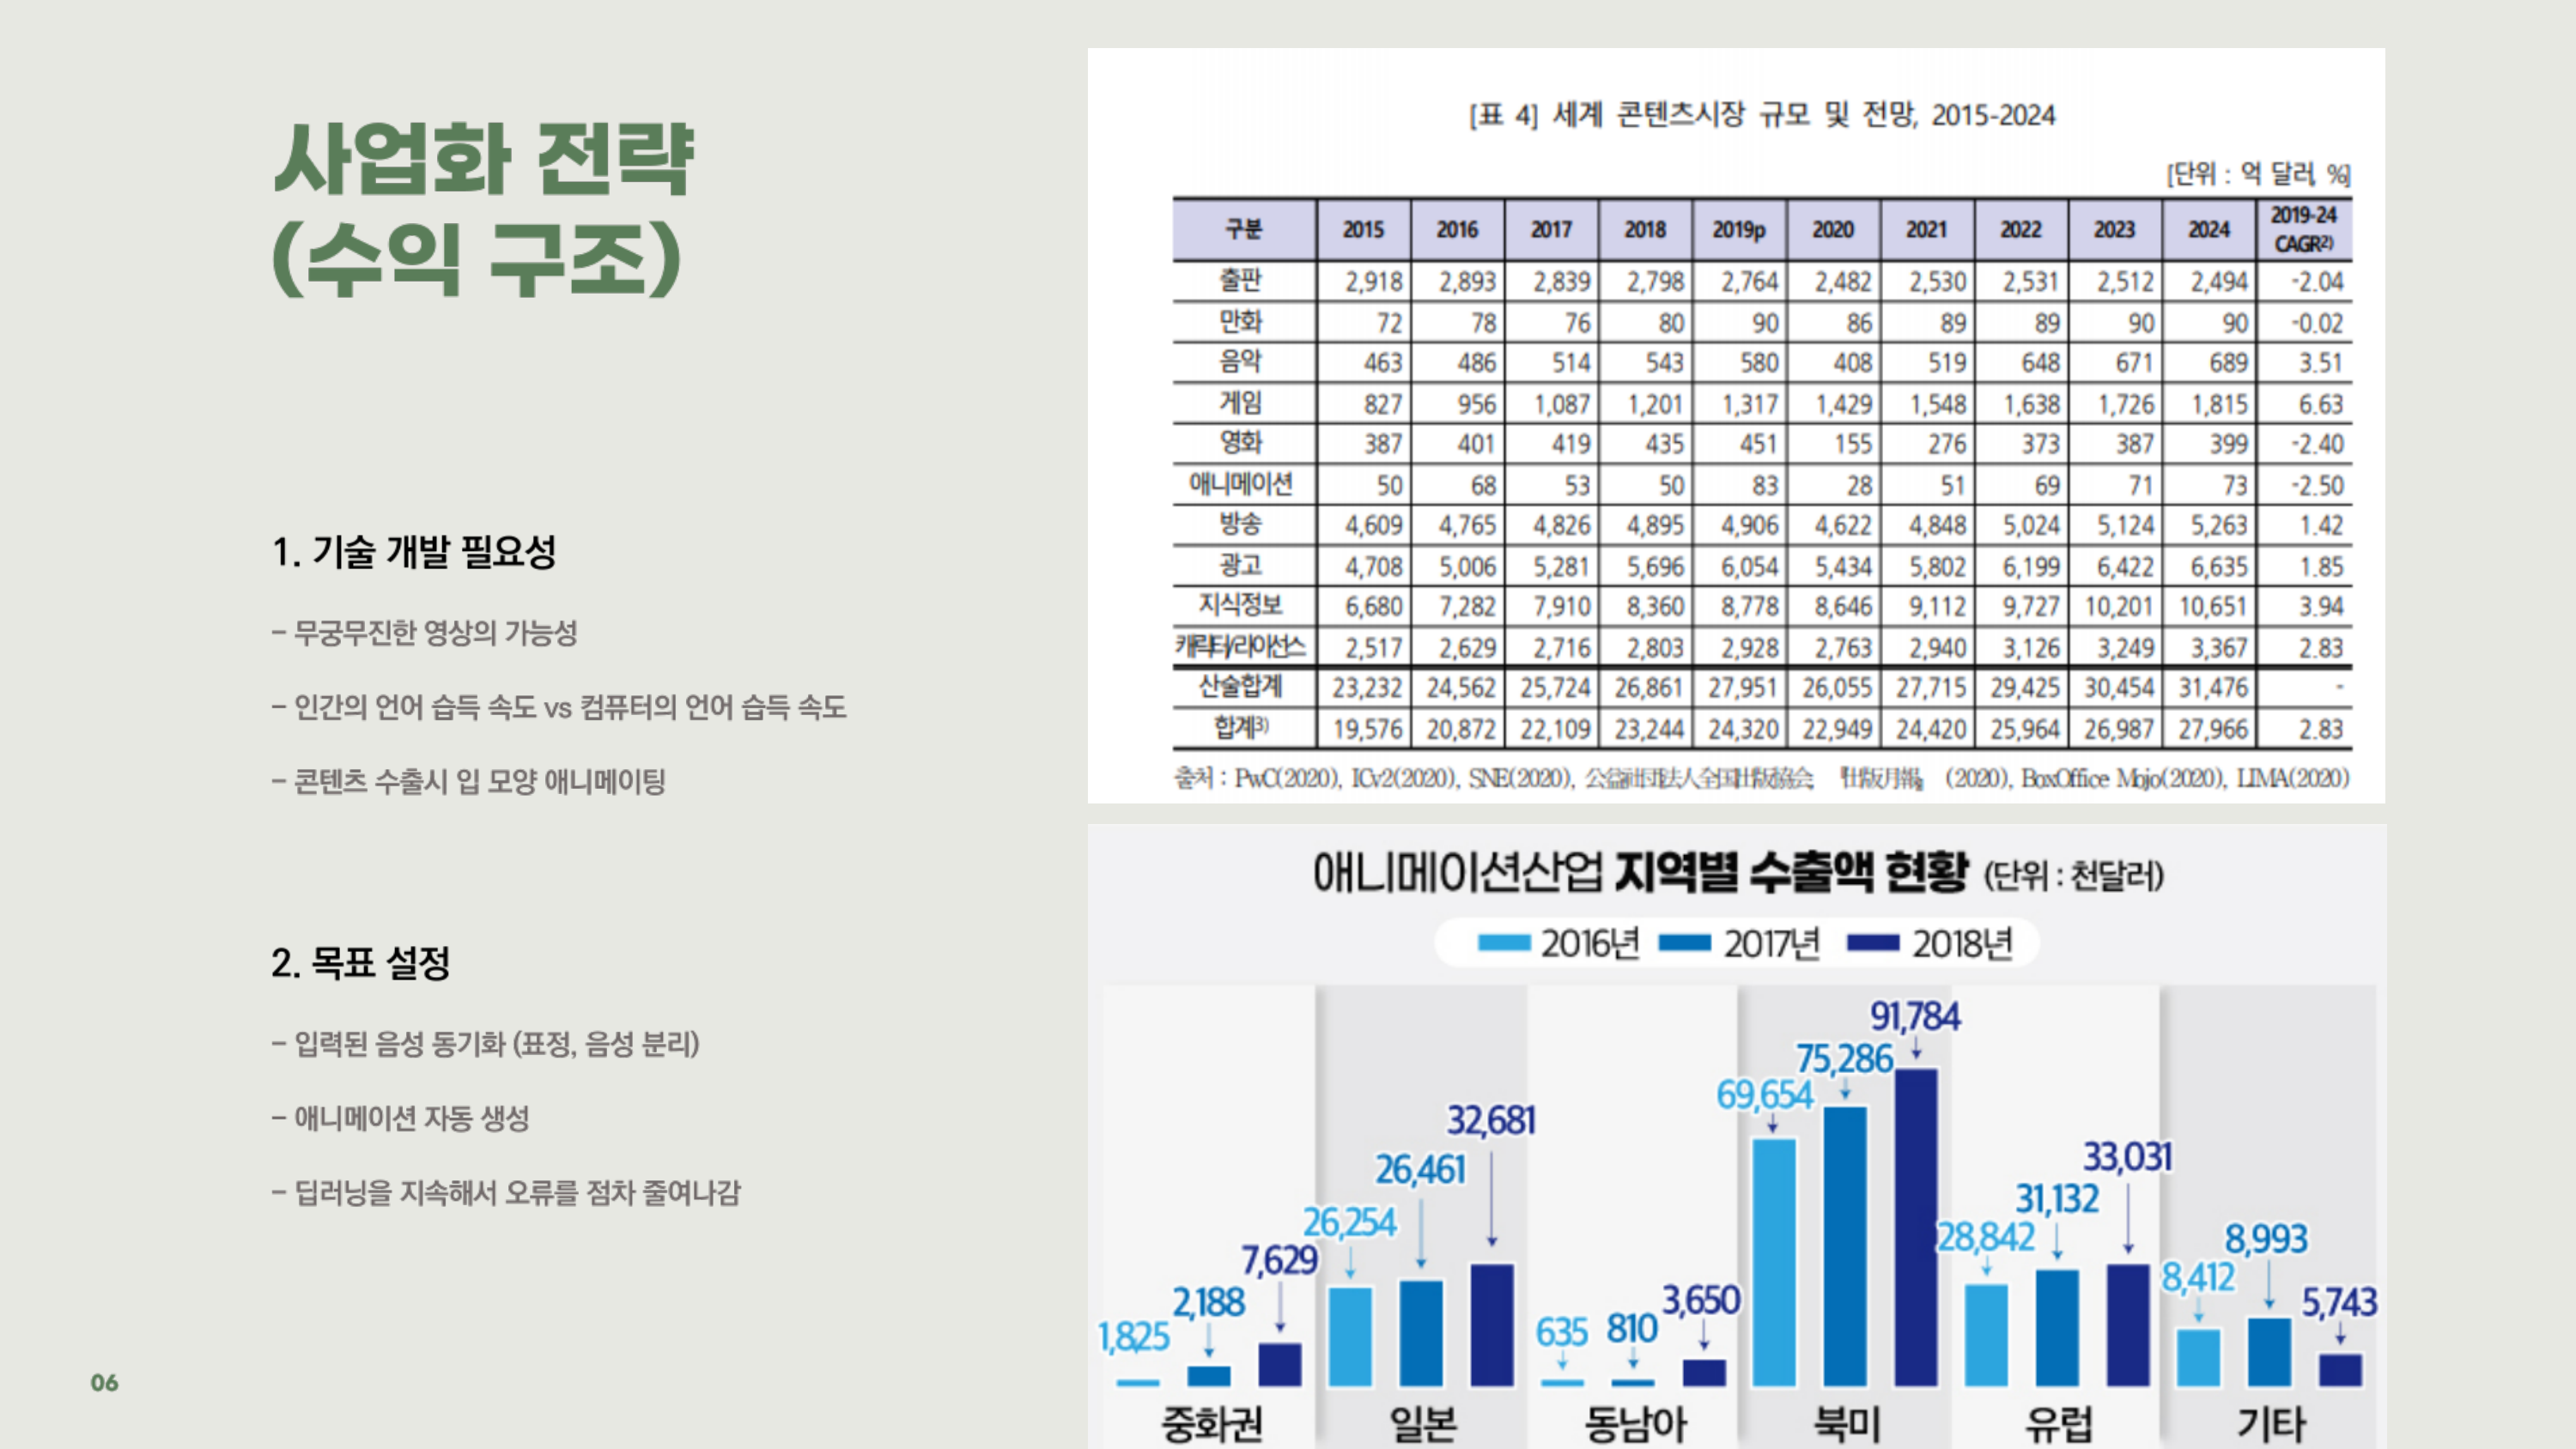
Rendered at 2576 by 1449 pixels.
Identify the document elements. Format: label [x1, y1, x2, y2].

picture [267, 609, 863, 815]
picture [267, 1022, 756, 1227]
picture [88, 1368, 129, 1405]
text_box [1088, 824, 2387, 1449]
picture [266, 522, 575, 591]
picture [259, 96, 734, 358]
text_box [1088, 48, 2385, 803]
picture [266, 933, 469, 1002]
